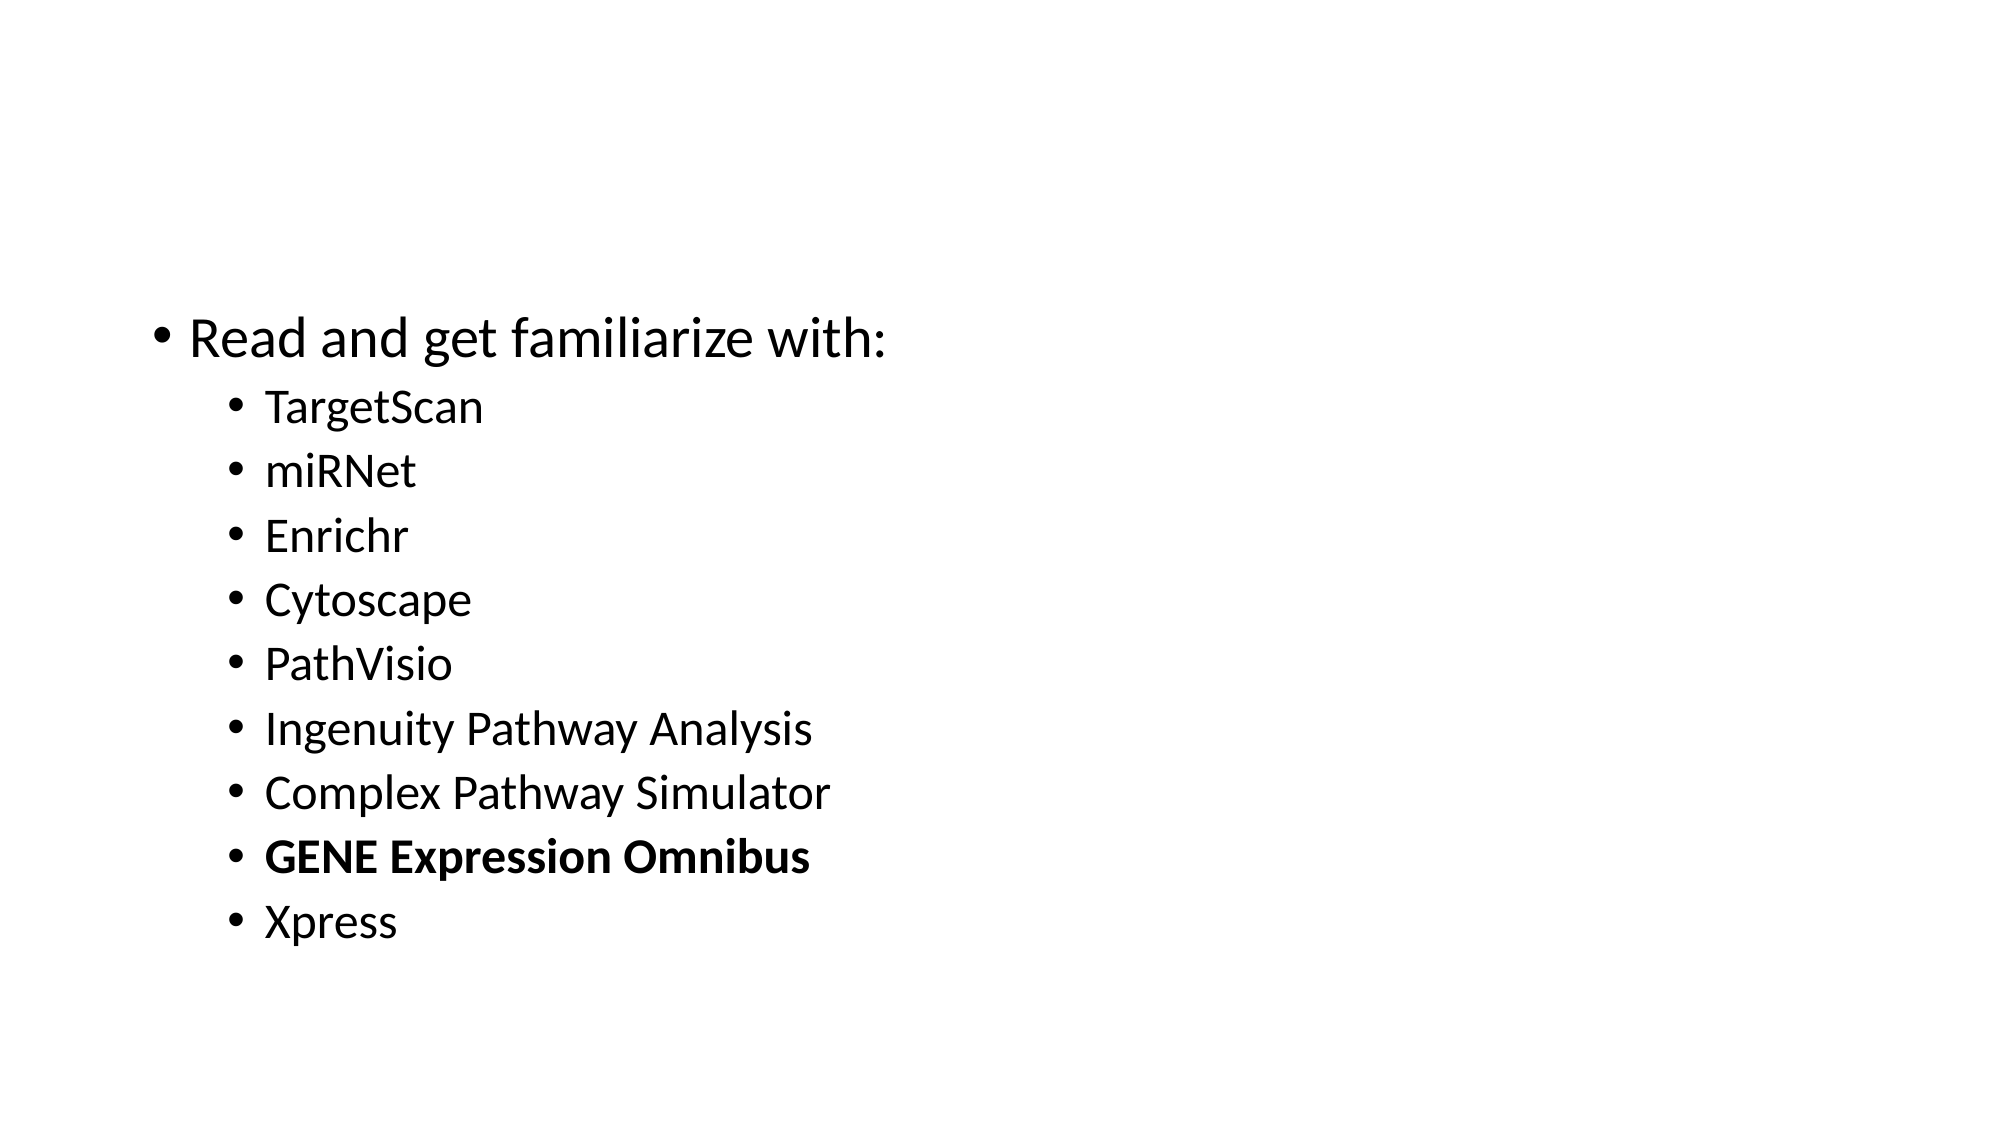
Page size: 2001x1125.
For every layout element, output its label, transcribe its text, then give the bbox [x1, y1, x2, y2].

list Read and get familiarize with: TargetScan miRNet Enrichr Cytoscape PathVisio Ingenuity Pathway Analysis Complex Pathway Simulator GENE Expression Omnibus Xpress [137, 299, 1863, 1014]
